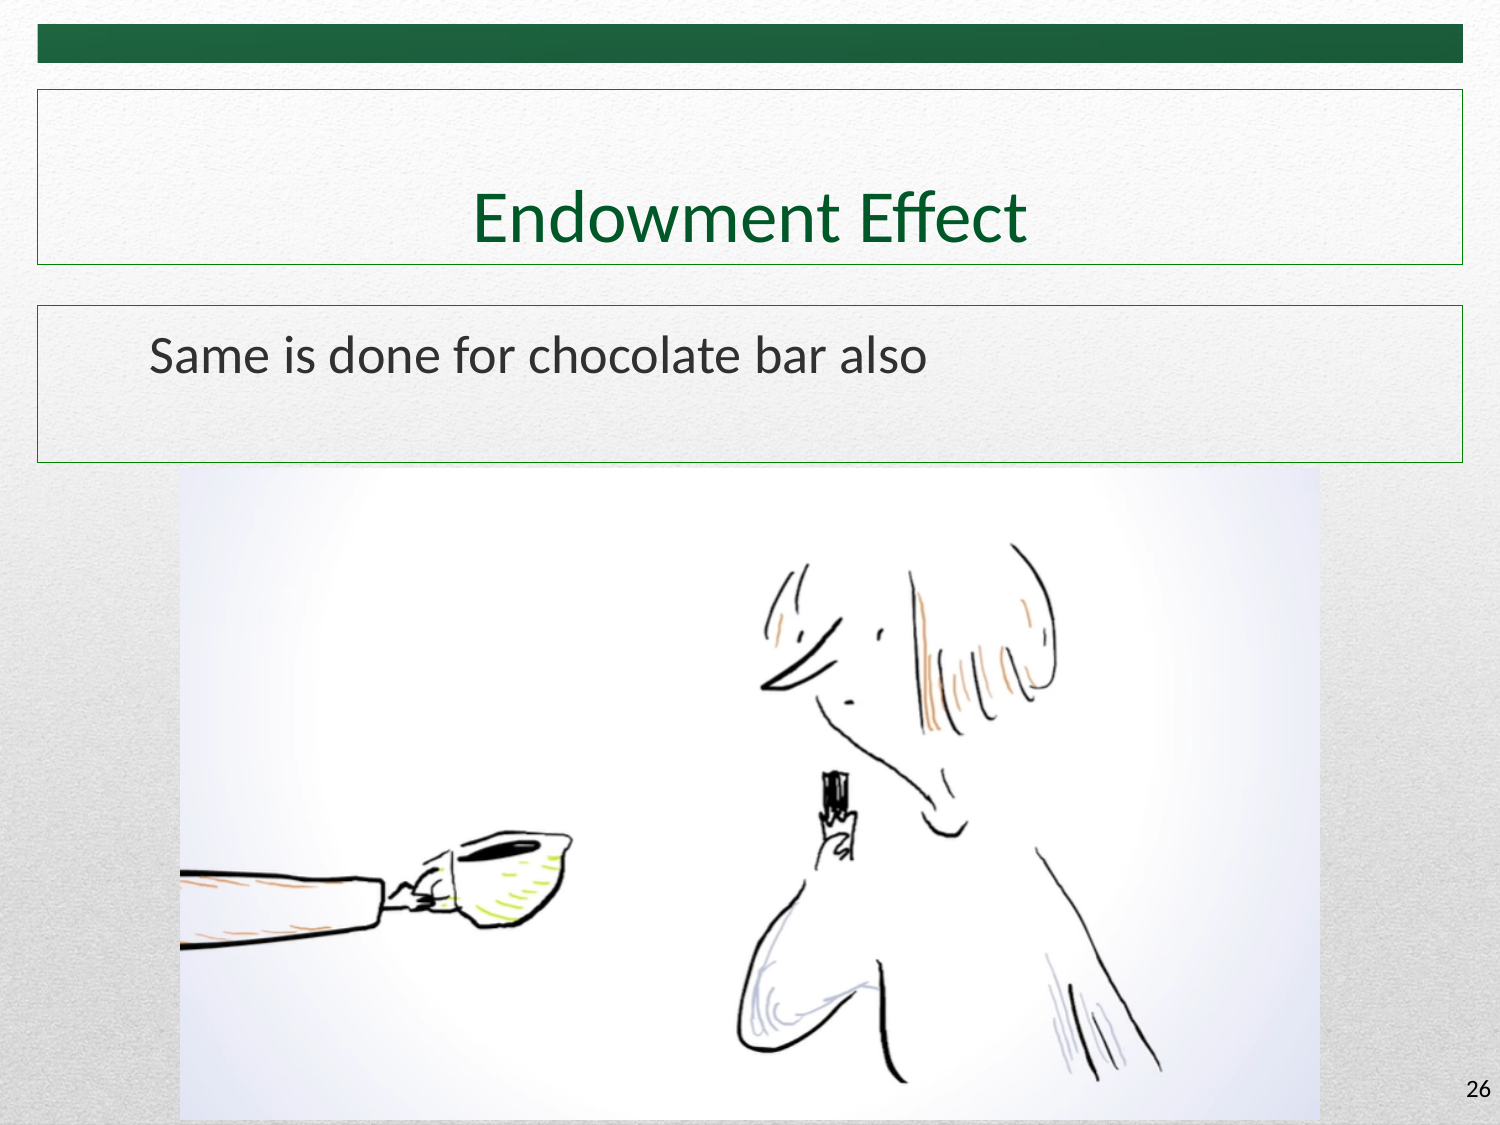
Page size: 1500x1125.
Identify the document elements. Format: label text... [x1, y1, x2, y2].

slide_number 26 [1381, 1065, 1500, 1125]
list Same is done for chocolate bar also [37, 305, 1463, 463]
title Endowment Effect [37, 89, 1463, 265]
picture [179, 467, 1321, 1120]
picture [37, 24, 1463, 63]
